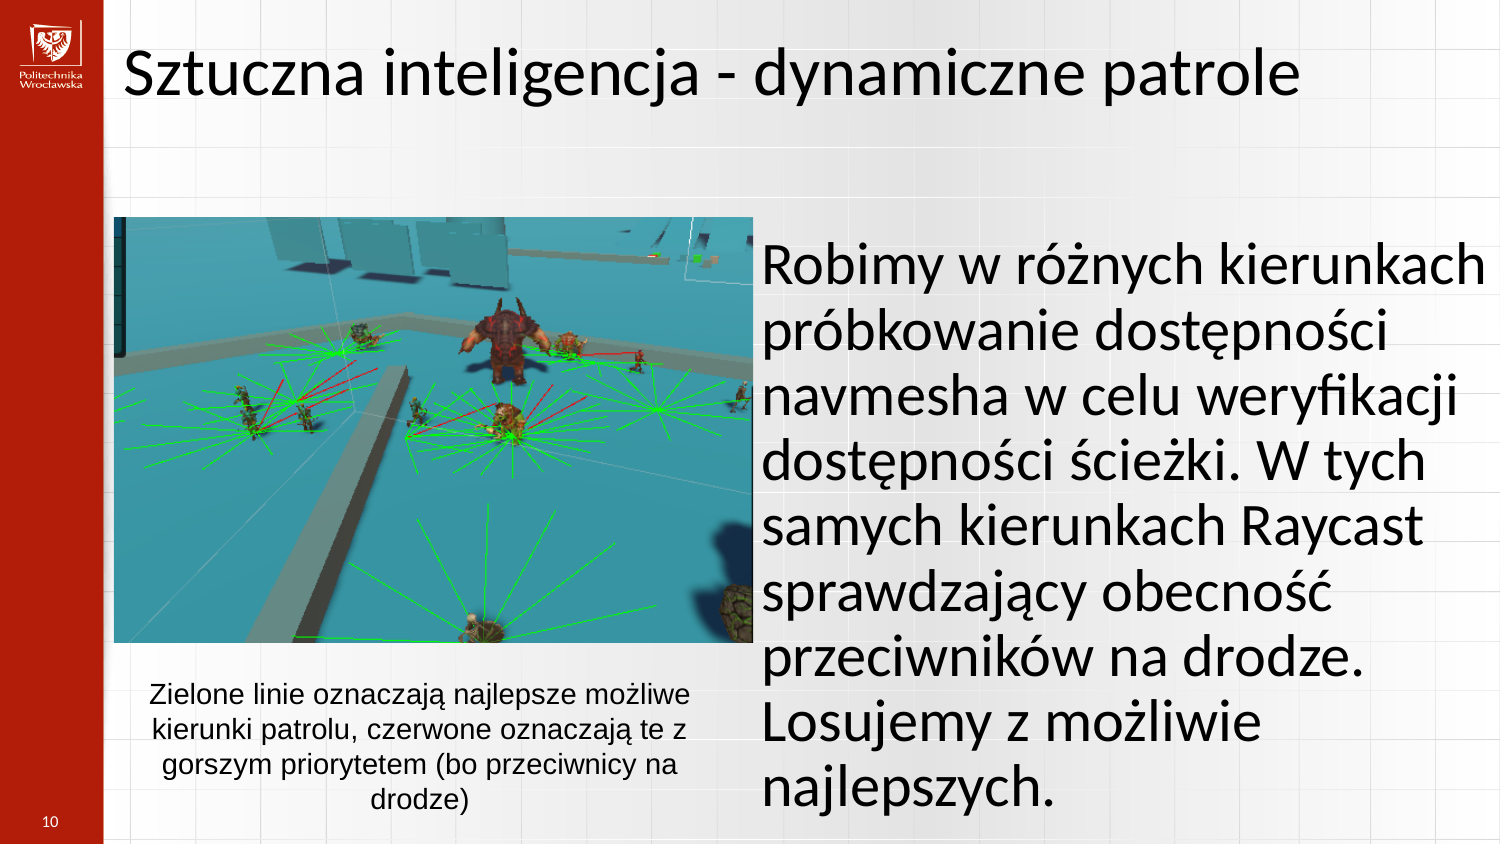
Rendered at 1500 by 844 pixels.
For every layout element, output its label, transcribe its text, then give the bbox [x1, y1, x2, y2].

list Robimy w różnych kierunkach próbkowanie dostępności navmesha w celu weryfikacji dostępności ścieżki. W tych samych kierunkach Raycast sprawdzający obecność przeciwników na drodze. Losujemy z możliwie najlepszych. [749, 226, 1500, 839]
list Sztuczna inteligencja - dynamiczne patrole [123, 14, 1480, 121]
picture [0, 0, 1500, 844]
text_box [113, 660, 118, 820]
